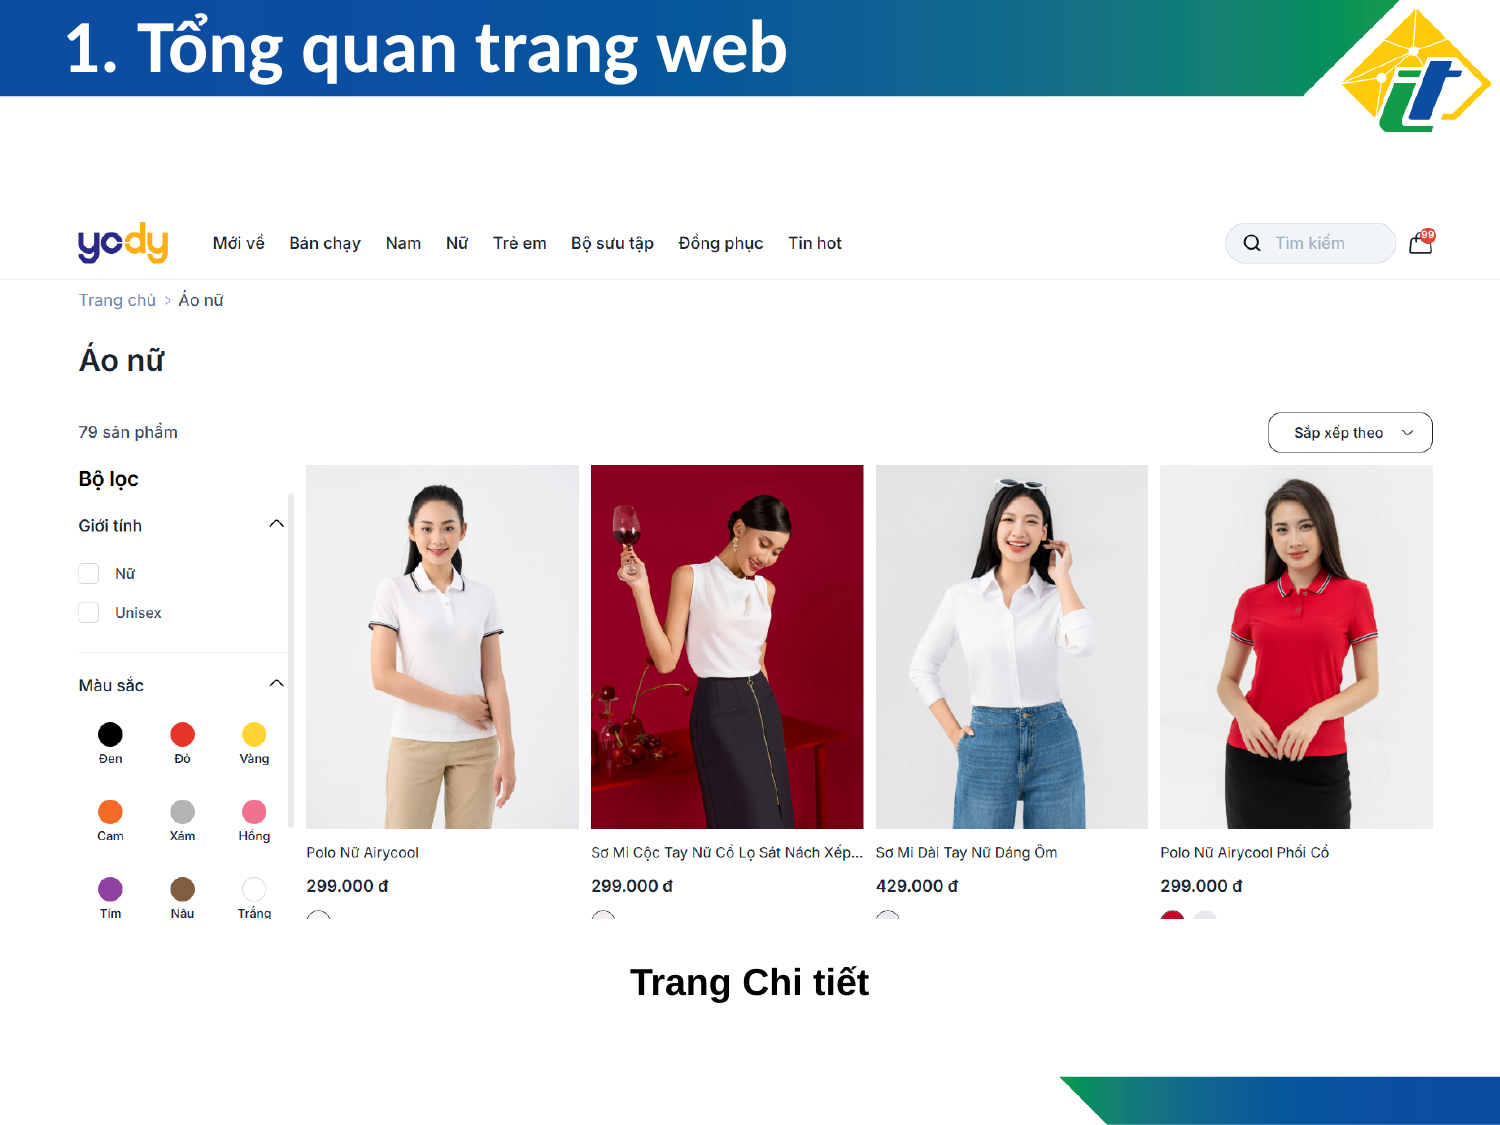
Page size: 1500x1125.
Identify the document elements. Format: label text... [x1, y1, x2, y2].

picture [0, 0, 1500, 1125]
title 1. Tổng quan trang web [47, 0, 1304, 97]
text_box Trang Chi tiết [325, 939, 1174, 1023]
